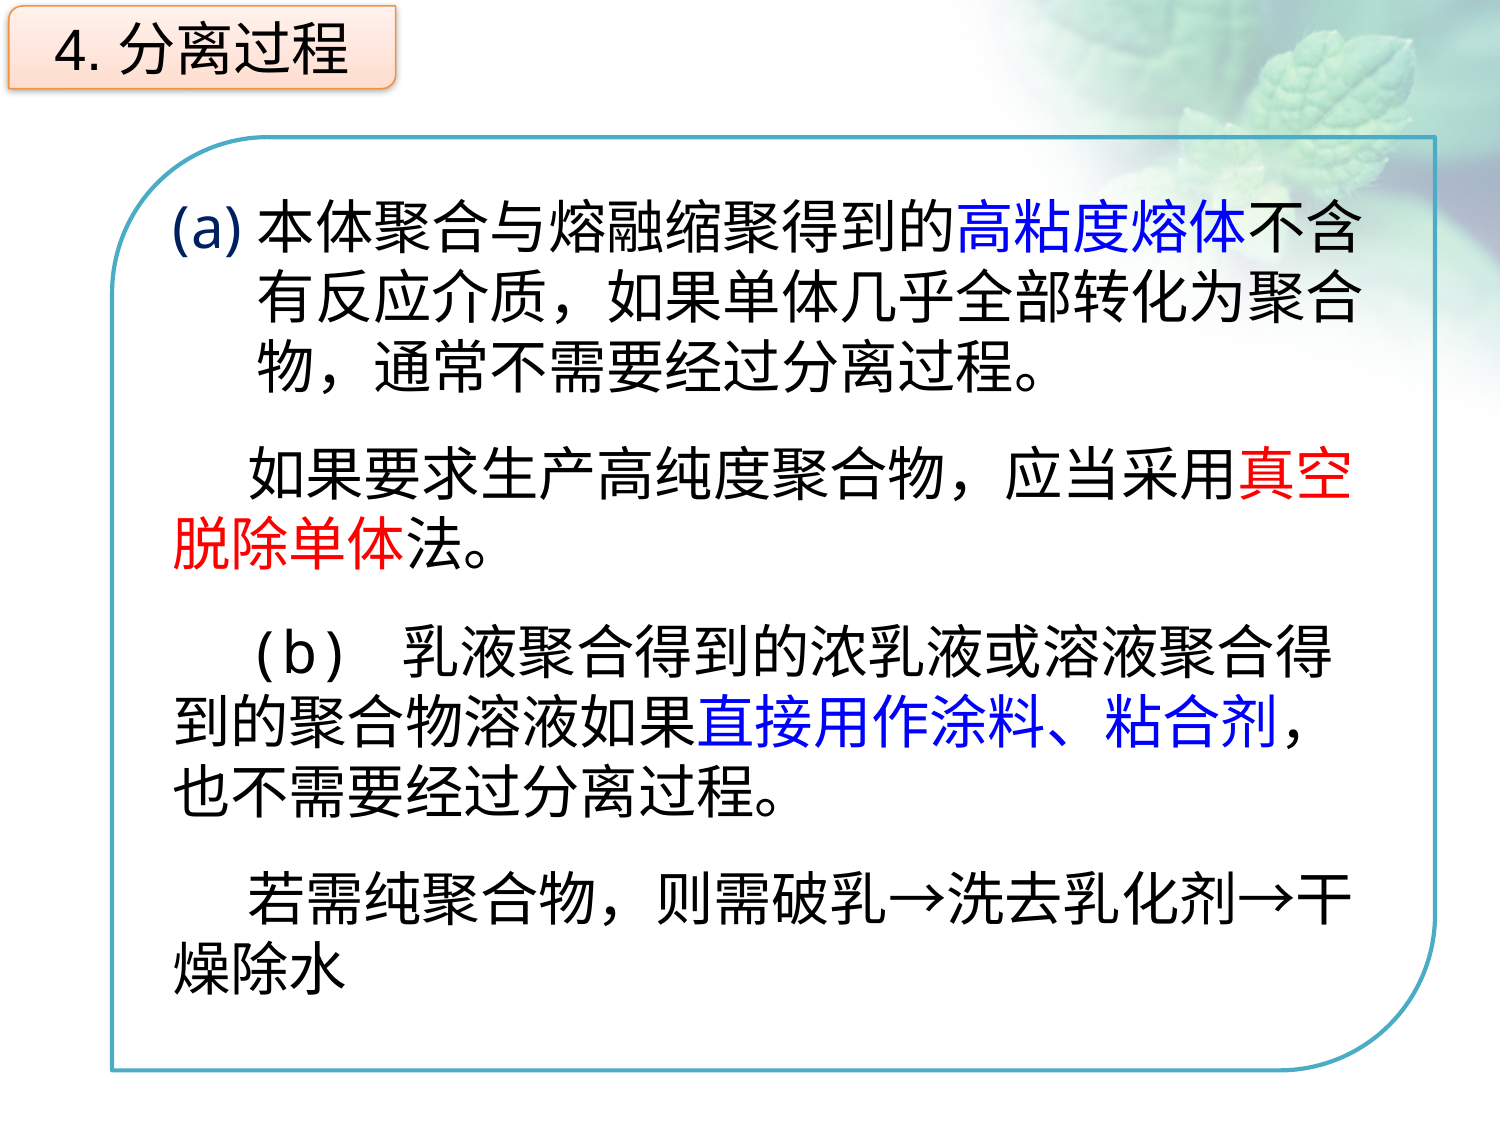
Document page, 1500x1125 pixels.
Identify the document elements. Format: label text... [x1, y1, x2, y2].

picture [0, 0, 1500, 1125]
text_box 4.分离过程 [7, 5, 397, 90]
text_box 本体聚合与熔融缩聚得到的高粘度熔体不含有反应介质，如果单体几乎全部转化为聚合物，通常不需要经过分离过程。 如果要求生产高纯度聚合物，应当采用真空脱除单体法。 (b) 乳液聚合得到的浓乳液或溶液聚合得到的聚合物溶液如果直接用作涂料、粘合剂，也不需要经过分离过程。 若需纯聚合物，则需破乳→洗去乳化剂→干燥除水 [109, 135, 1438, 1073]
